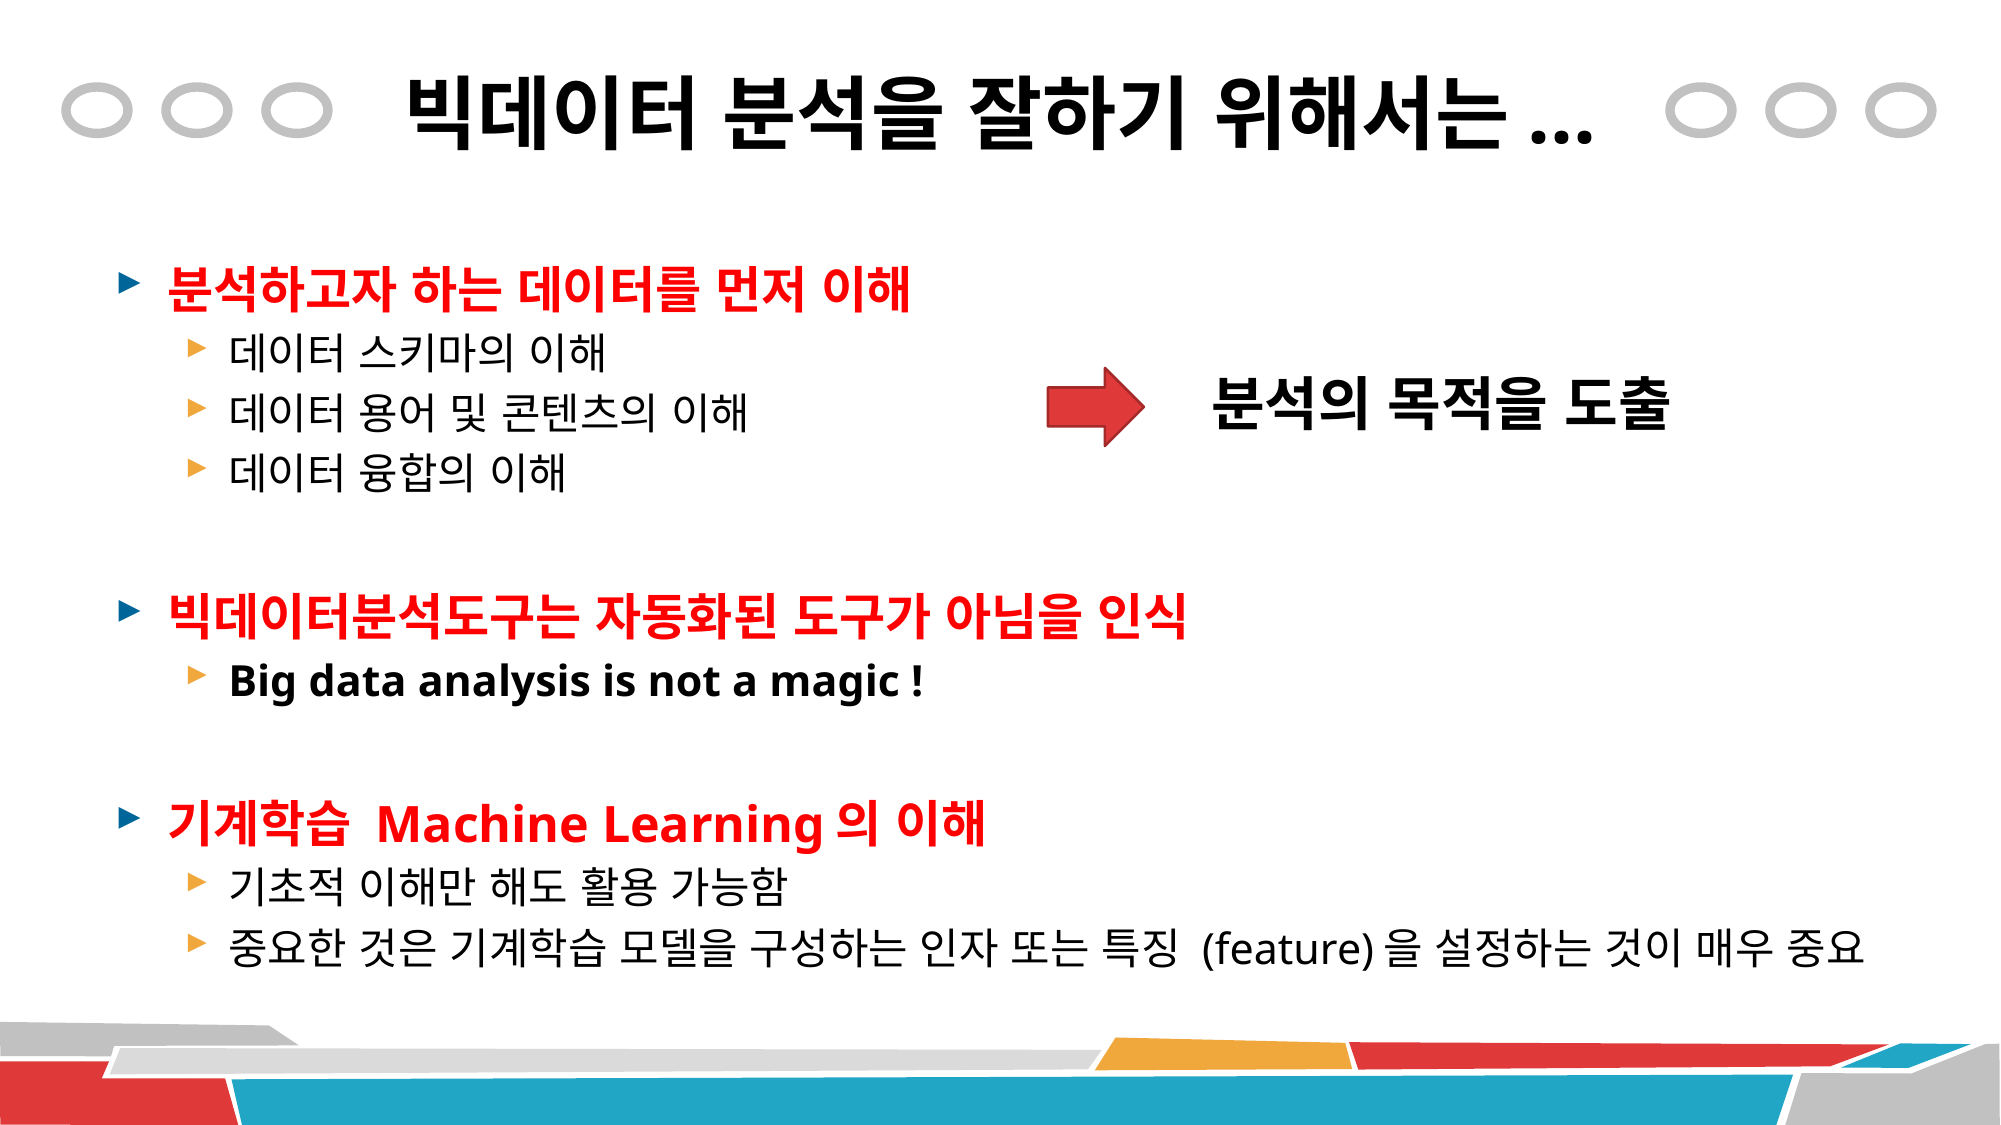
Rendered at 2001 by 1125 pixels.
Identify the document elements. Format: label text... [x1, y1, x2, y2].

text_box [1046, 366, 1145, 448]
list 분석하고자 하는 데이터를 먼저 이해 데이터 스키마의 이해 데이터 용어 및 콘텐츠의 이해 데이터 융합의 이해 빅데이터분석도구는 자동화된 도구가 아님을 인식 Big data analysis is not a magic ! 기계학습 Machine Learning의 이해 기초적 이해만 해도 활용 가능함 중요한 것은 기계학습 모델을 구성하는 인자 또는 특징 (feature)을 설정하는 것이 매우 중요 [99, 250, 1900, 1005]
text_box 분석의 목적을 도출 [1196, 360, 1687, 445]
title 빅데이터 분석을 잘하기 위해서는... [350, 18, 1650, 206]
